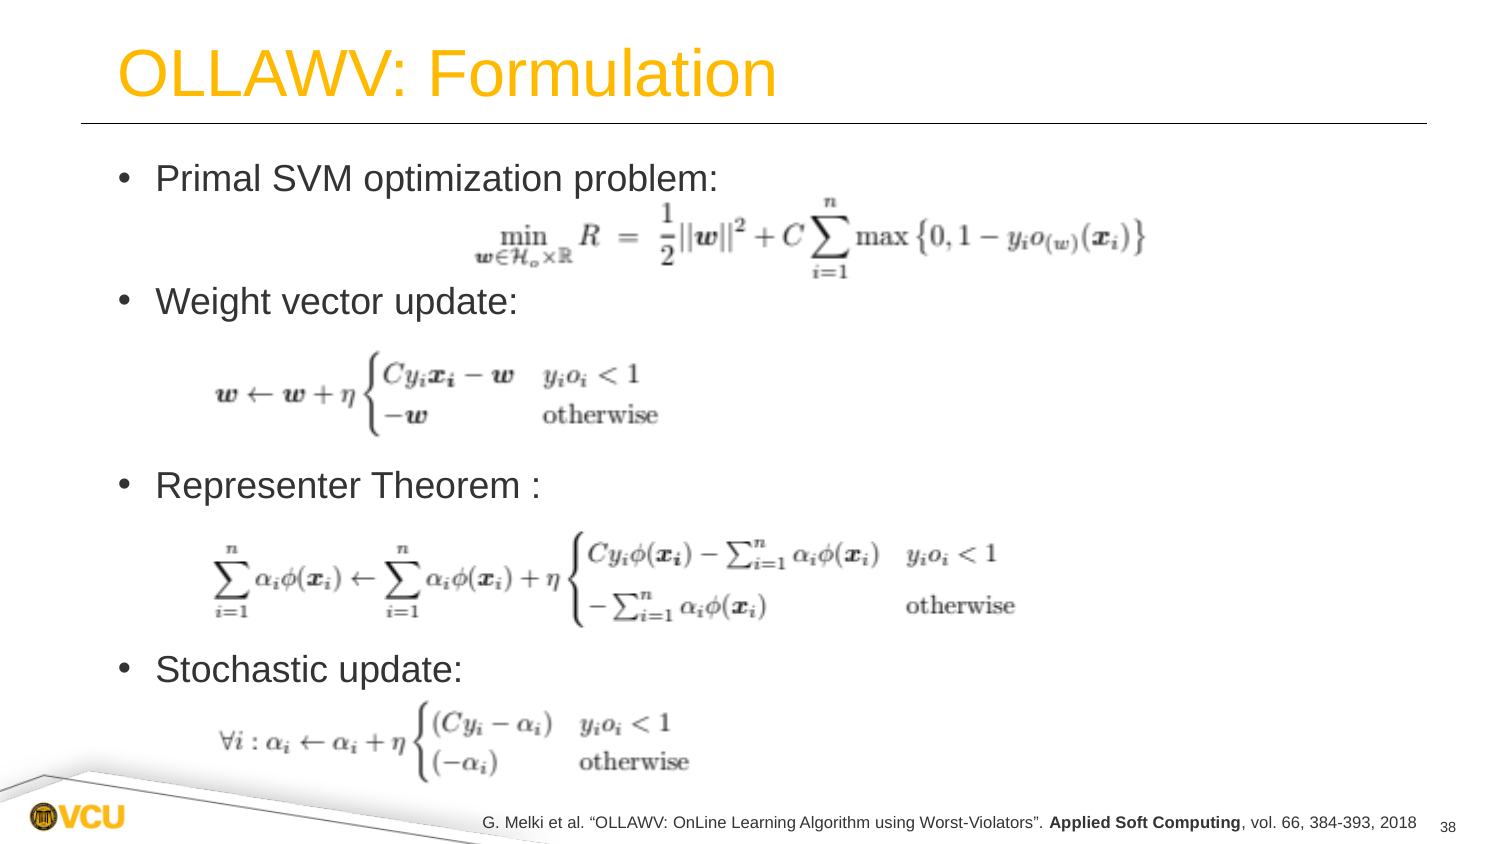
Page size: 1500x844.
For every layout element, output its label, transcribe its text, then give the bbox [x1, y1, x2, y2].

picture [0, 347, 893, 454]
title OLLAWV: Formulation [103, 31, 1397, 137]
picture [187, 528, 1042, 629]
picture [149, 699, 1014, 801]
text_box G. Melki et al. “OLLAWV: OnLine Learning Algorithm using Worst-Violators”. Applied Soft Computing, vol. 66, 384-393, 2018 [467, 814, 1436, 840]
picture [462, 192, 1158, 284]
slide_number 38 [1400, 813, 1472, 841]
